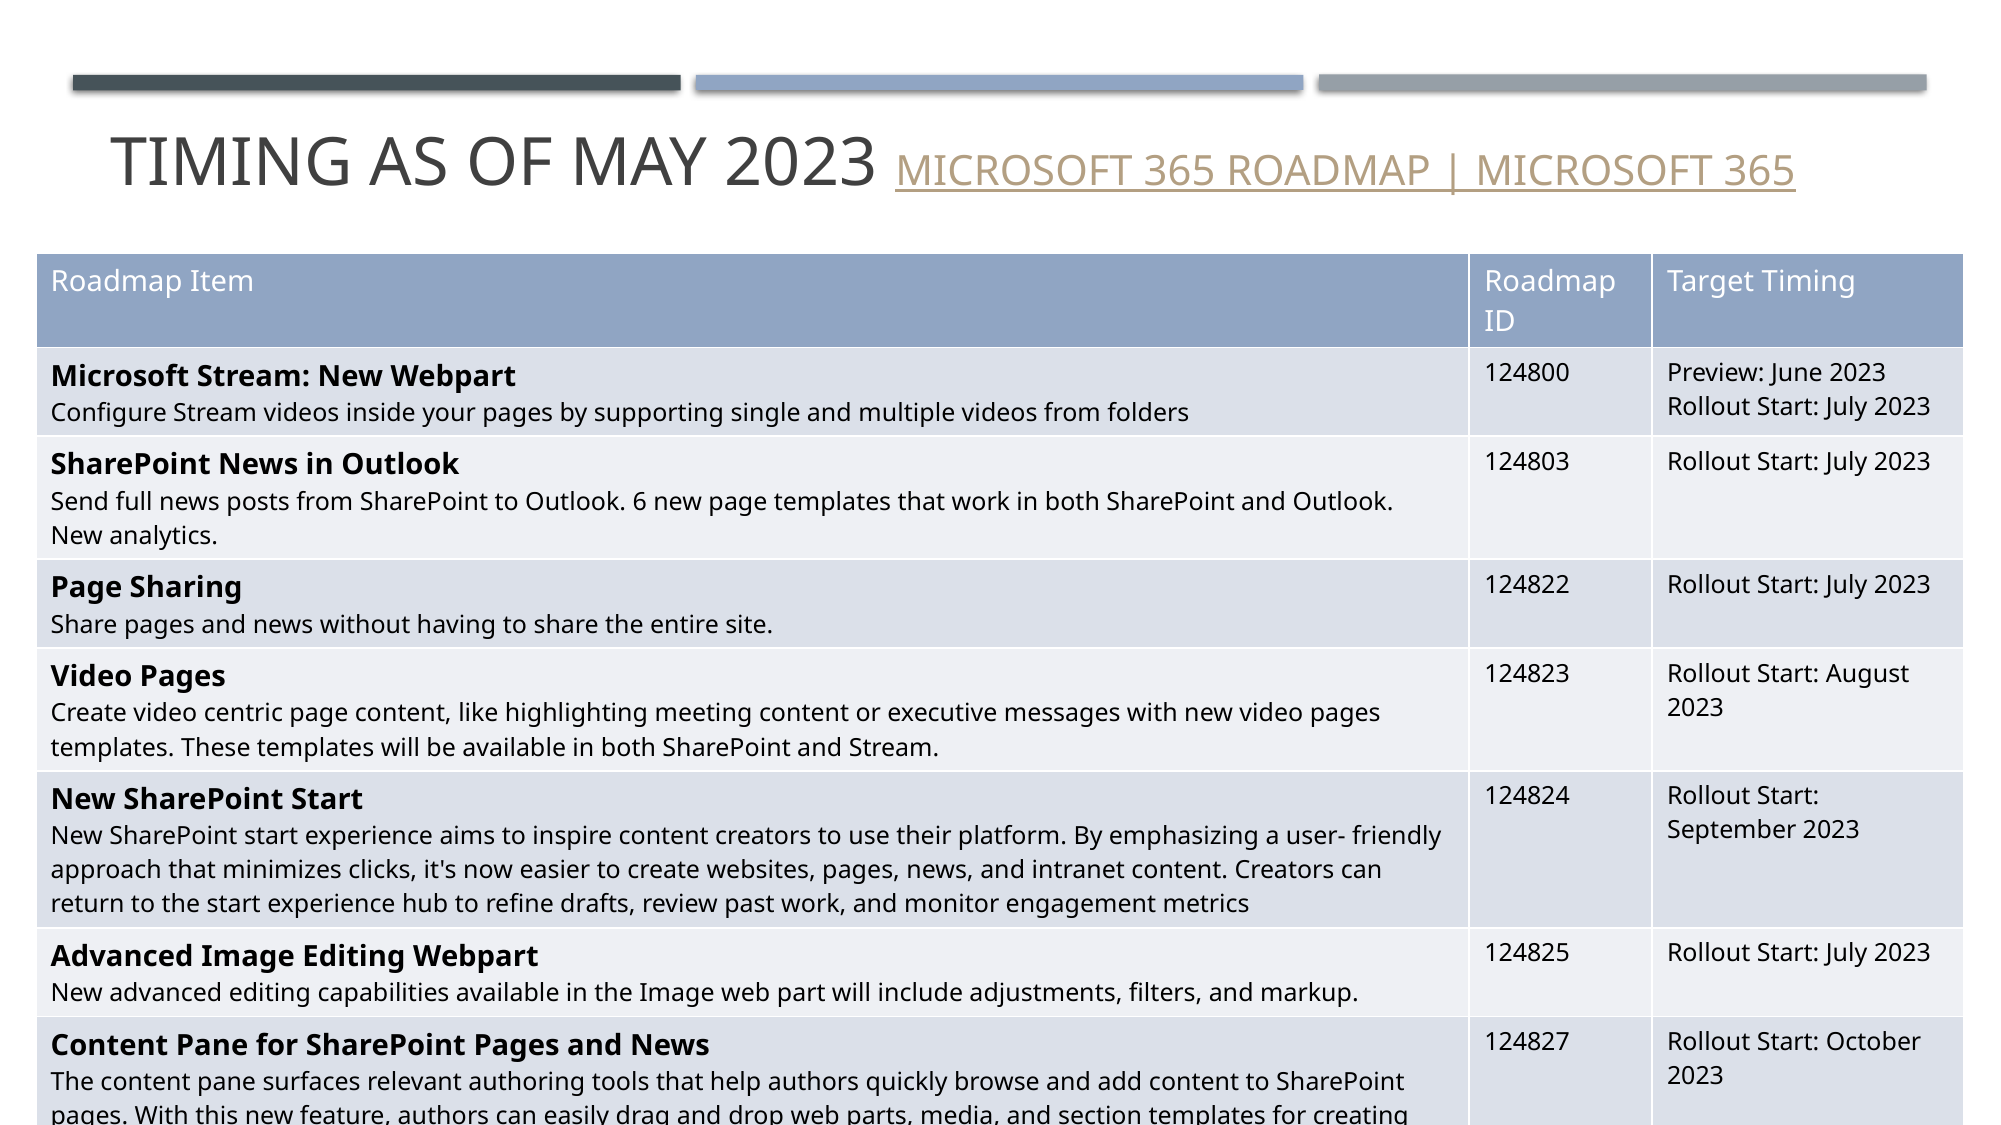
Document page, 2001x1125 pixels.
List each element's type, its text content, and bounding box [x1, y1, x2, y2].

table_cell 124823 [1470, 649, 1651, 770]
table_cell 124800 [1470, 348, 1651, 435]
table_cell 124824 [1470, 772, 1651, 927]
table_cell Content Pane for SharePoint Pages and News The content pane surfaces relevant authoring tools that help authors quickly browse and add content to SharePoint pages. With this new feature, authors can easily drag and drop web parts, media, and section templates for creating rich and engaging pages. [37, 1017, 1468, 1125]
table_cell Microsoft Stream: New Webpart Configure Stream videos inside your pages by supporting single and multiple videos from folders [37, 348, 1468, 435]
table_cell 124825 [1470, 929, 1651, 1016]
table_cell Preview: June 2023 Rollout Start: July 2023 [1653, 348, 1963, 435]
table_cell Rollout Start: September 2023 [1653, 772, 1963, 927]
table_cell 124822 [1470, 560, 1651, 647]
table_header Target Timing [1653, 254, 1963, 347]
table_cell 124803 [1470, 437, 1651, 558]
table_header Roadmap Item [37, 254, 1468, 347]
table_cell Rollout Start: August 2023 [1653, 649, 1963, 770]
table_cell Page Sharing Share pages and news without having to share the entire site. [37, 560, 1468, 647]
table_header Roadmap ID [1470, 254, 1651, 347]
table_cell Rollout Start: July 2023 [1653, 560, 1963, 647]
table_cell Rollout Start: July 2023 [1653, 437, 1963, 558]
table_cell 124827 [1470, 1017, 1651, 1125]
table_cell SharePoint News in Outlook Send full news posts from SharePoint to Outlook. 6 new page templates that work in both SharePoint and Outlook. New analytics. [37, 437, 1468, 558]
table_cell Rollout Start: October 2023 [1653, 1017, 1963, 1125]
table_cell New SharePoint Start New SharePoint start experience aims to inspire content creators to use their platform. By emphasizing a user- friendly approach that minimizes clicks, it's now easier to create websites, pages, news, and intranet content. Creators can return to the start experience hub to refine drafts, review past work, and monitor engagement metrics [37, 772, 1468, 927]
table_cell Rollout Start: July 2023 [1653, 929, 1963, 1016]
table_cell Advanced Image Editing Webpart New advanced editing capabilities available in the Image web part will include adjustments, filters, and markup. [37, 929, 1468, 1016]
title Timing As of May 2023 Microsoft 365 Roadmap | Microsoft 365 [95, 115, 1905, 207]
table_cell Video Pages Create video centric page content, like highlighting meeting content or executive messages with new video pages templates. These templates will be available in both SharePoint and Stream. [37, 649, 1468, 770]
